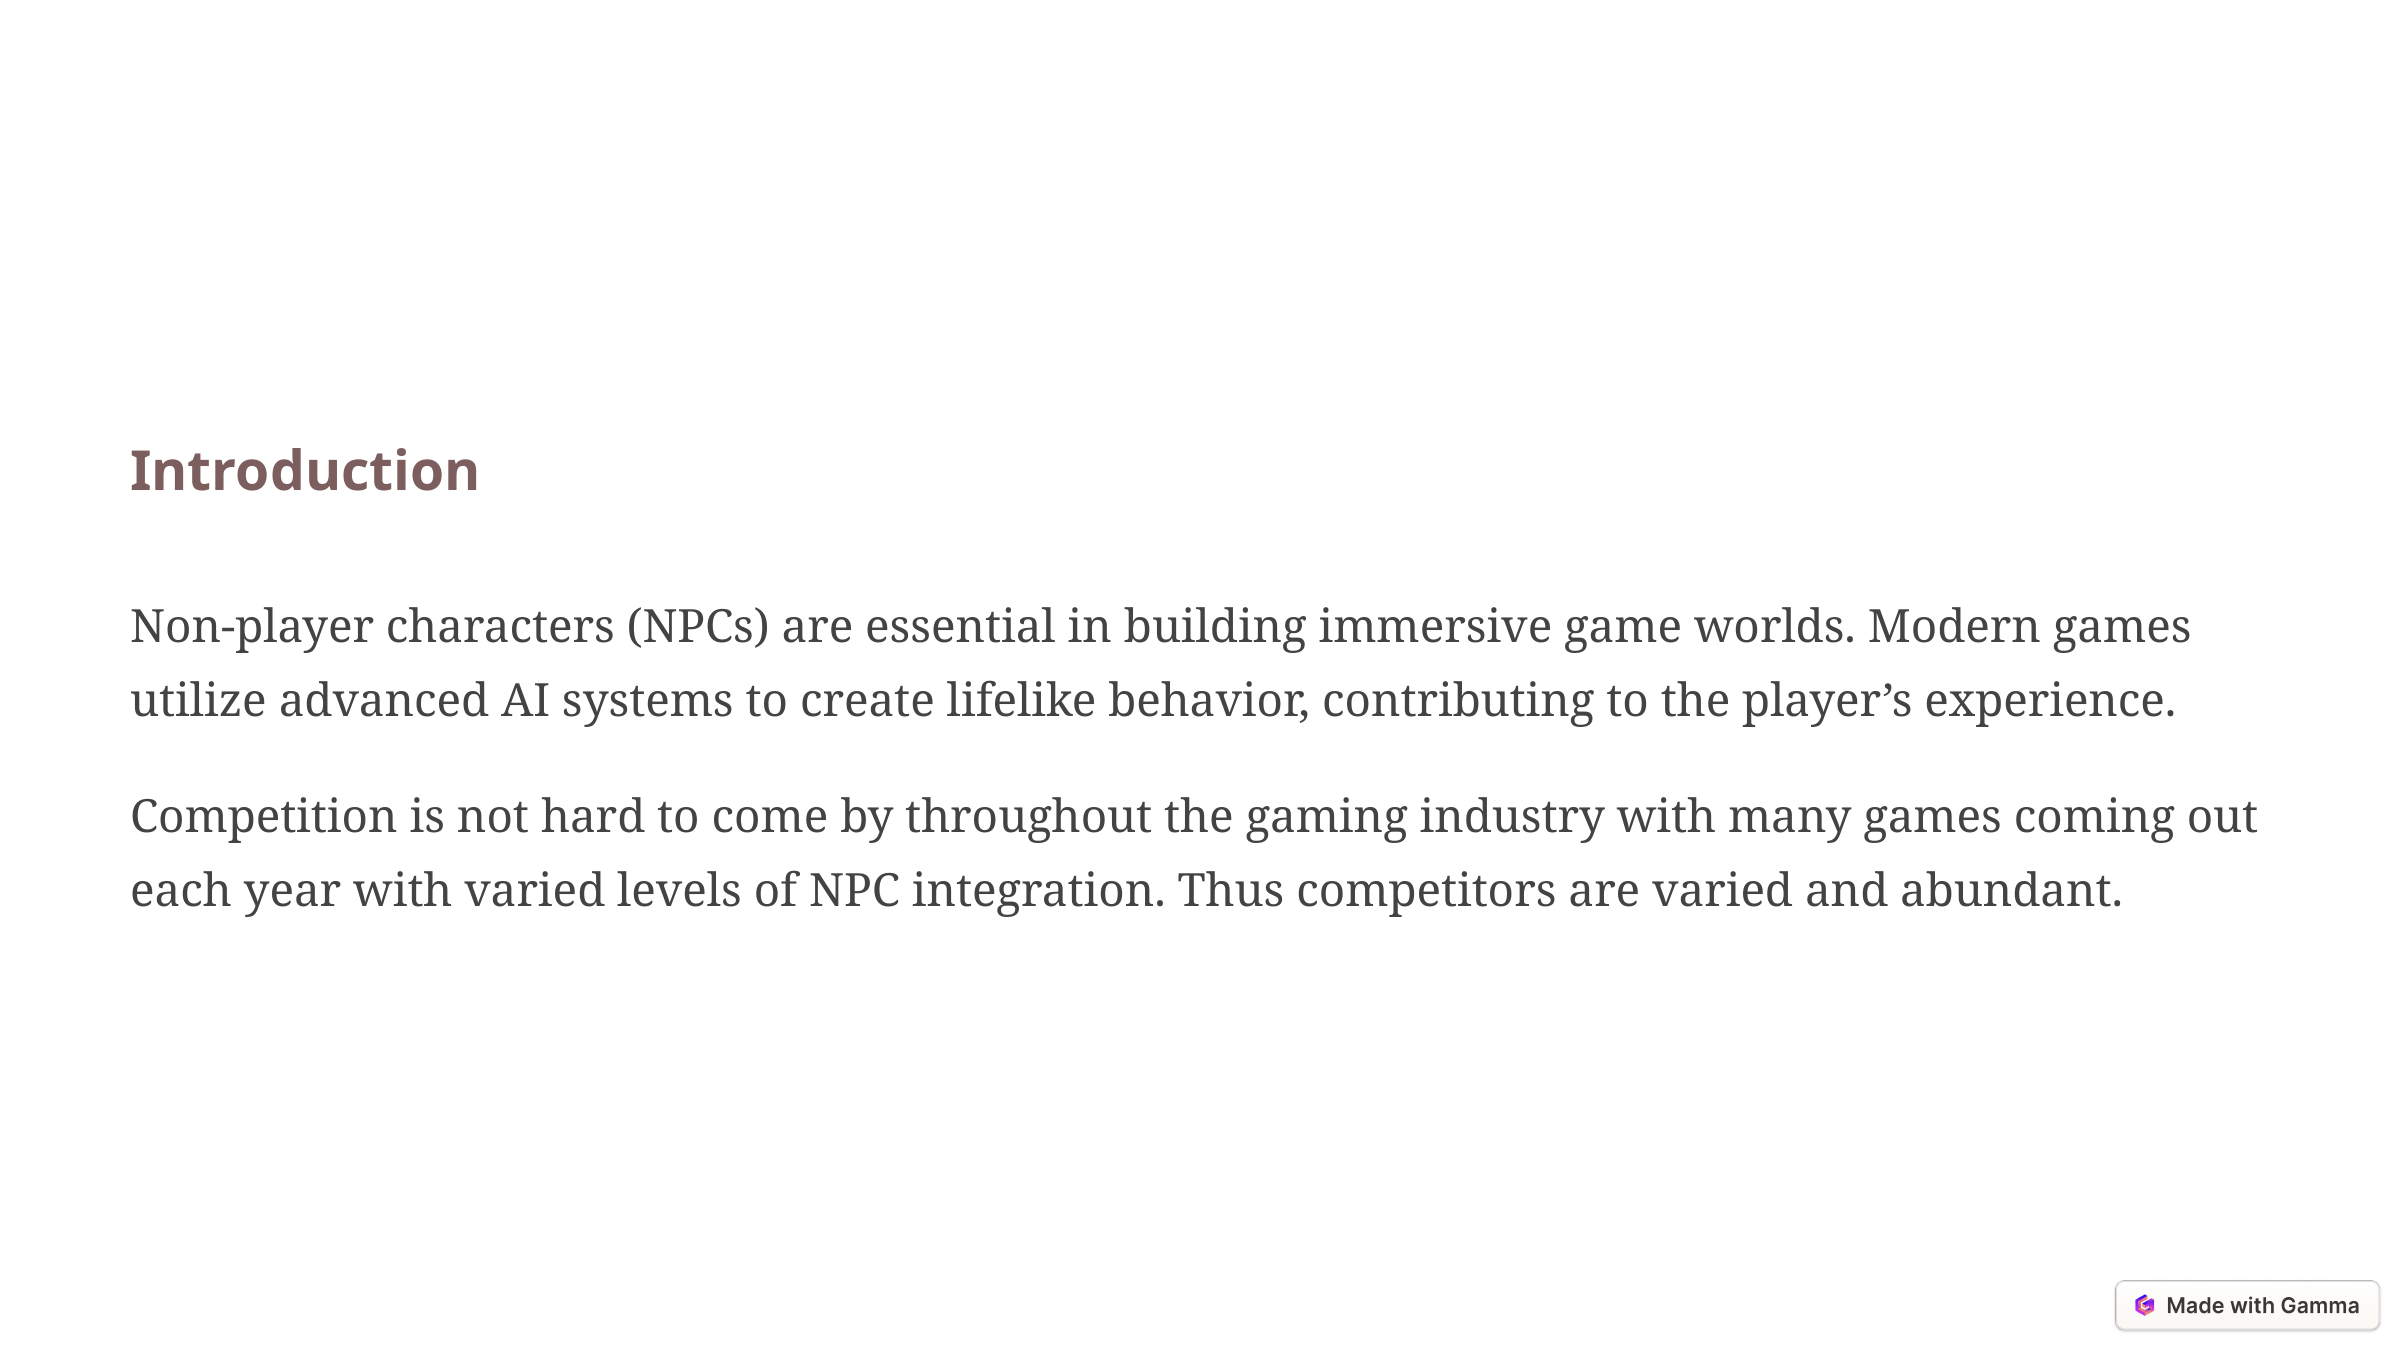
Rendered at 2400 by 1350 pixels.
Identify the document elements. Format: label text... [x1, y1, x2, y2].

text_box Non-player characters (NPCs) are essential in building immersive game worlds. Modern games utilize advanced AI systems to create lifelike behavior, contributing to the player’s experience. [130, 577, 2270, 727]
text_box Introduction [130, 433, 689, 503]
text_box Competition is not hard to come by throughout the gaming industry with many games coming out each year with varied levels of NPC integration. Thus competitors are varied and abundant. [130, 768, 2270, 917]
picture [2106, 1271, 2389, 1339]
